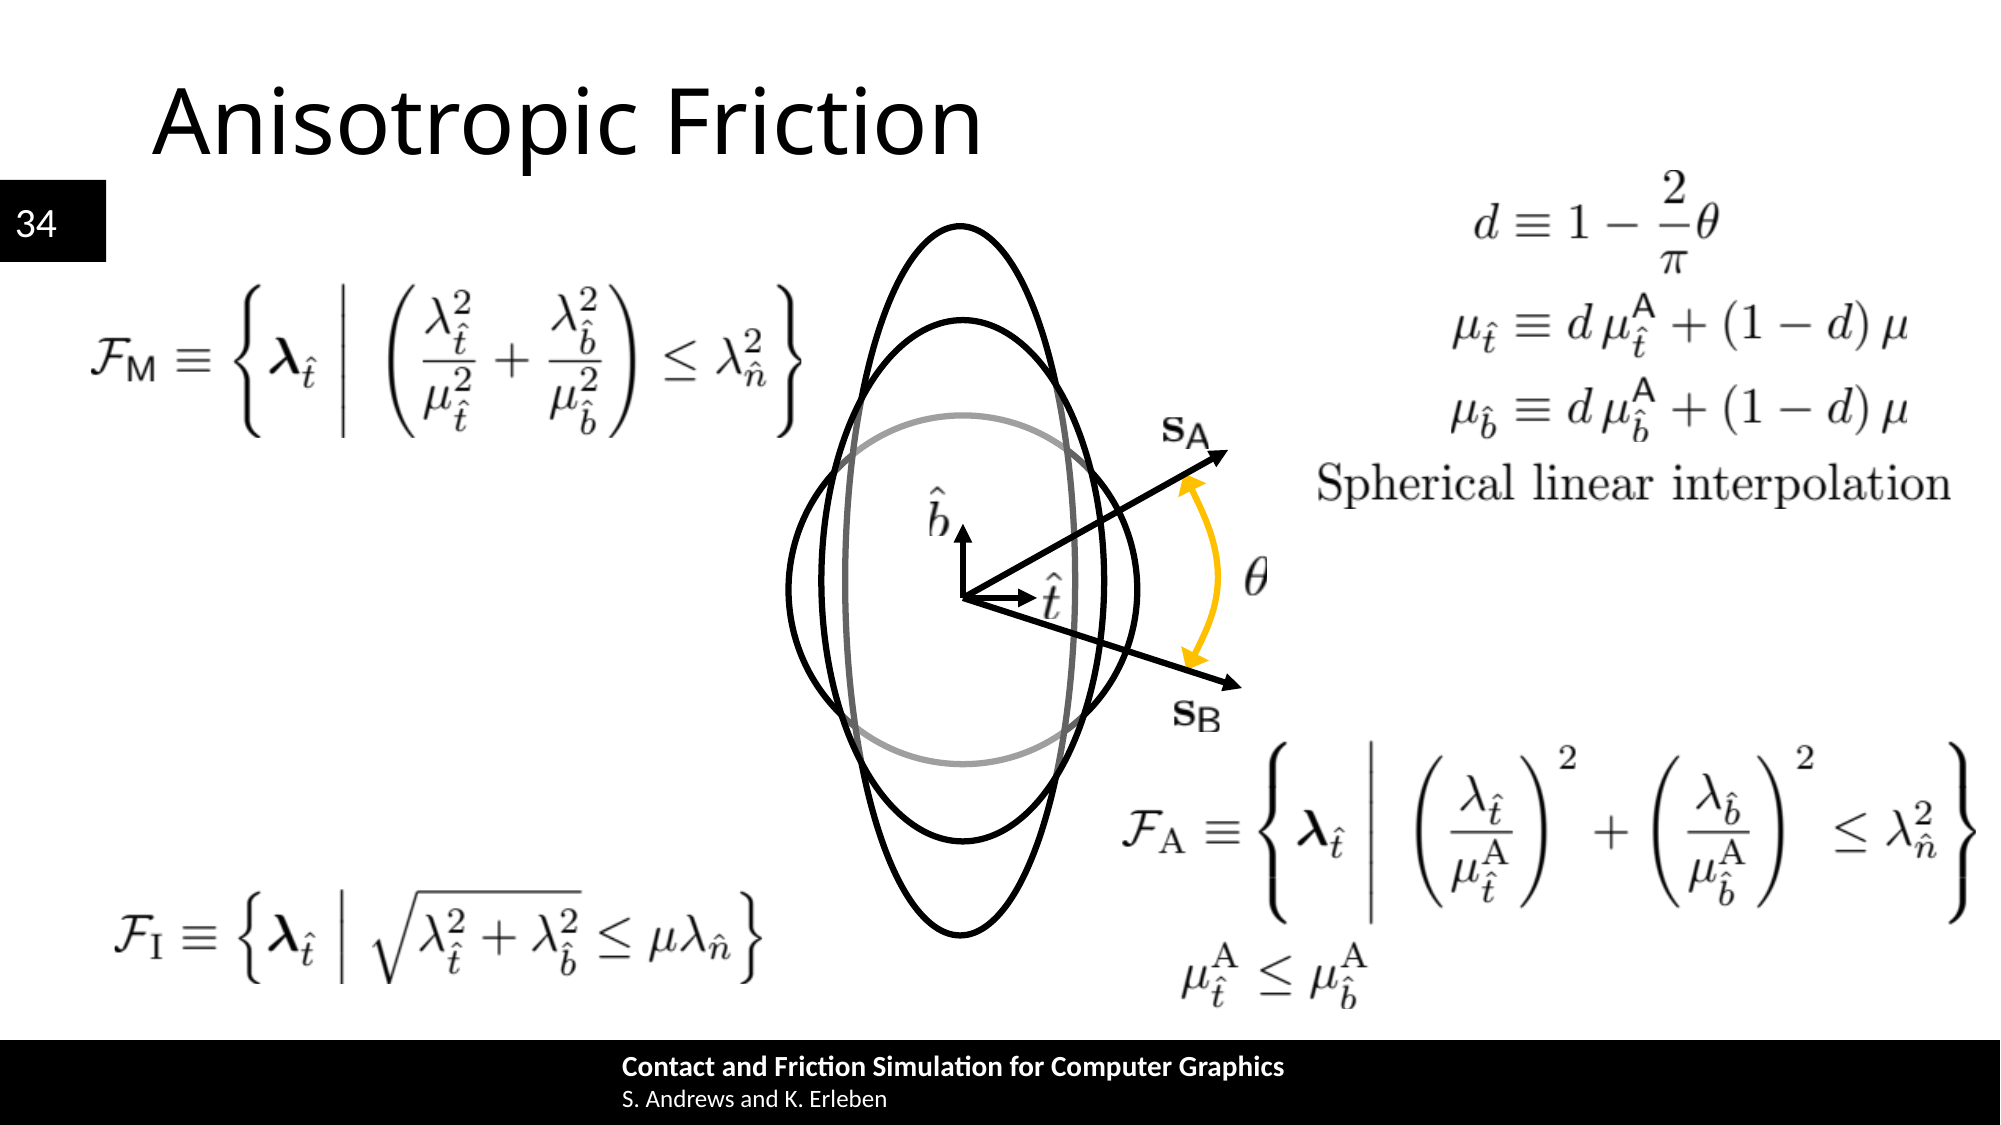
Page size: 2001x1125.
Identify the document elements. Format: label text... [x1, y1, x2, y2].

picture [1162, 417, 1209, 449]
picture [1121, 739, 1976, 1009]
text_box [962, 597, 1242, 689]
picture [1244, 555, 1267, 596]
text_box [962, 449, 1229, 598]
text_box [787, 473, 840, 715]
text_box [860, 225, 1057, 397]
picture [114, 889, 763, 984]
picture [90, 283, 802, 438]
text_box [1086, 689, 1108, 715]
title Anisotropic Friction [137, 59, 1863, 190]
picture [1450, 170, 1908, 442]
picture [1173, 700, 1220, 732]
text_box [929, 484, 962, 619]
picture [1317, 461, 1951, 509]
text_box [820, 319, 1093, 843]
text_box [860, 764, 1057, 937]
